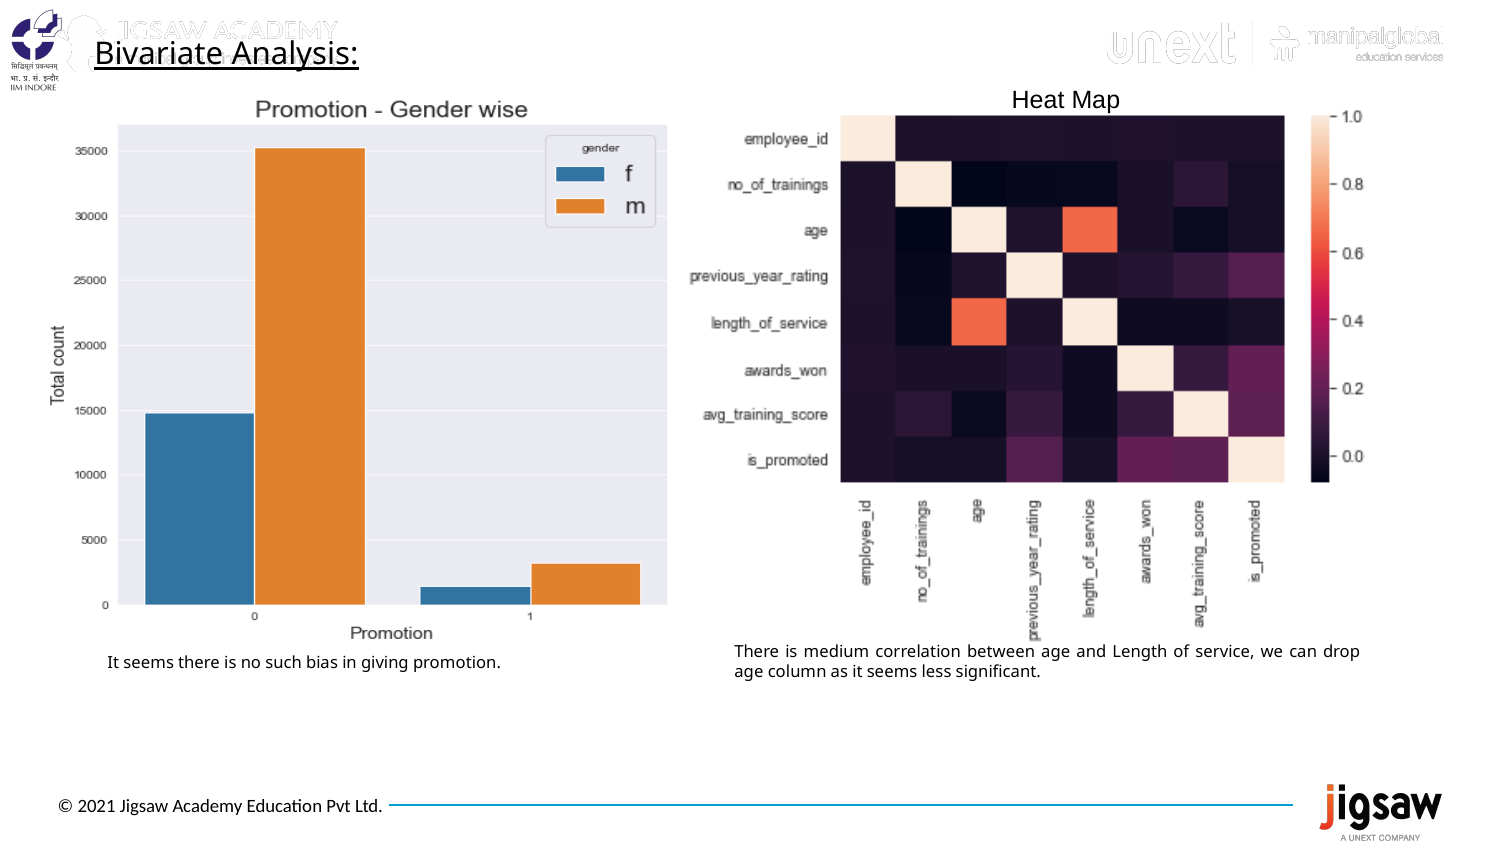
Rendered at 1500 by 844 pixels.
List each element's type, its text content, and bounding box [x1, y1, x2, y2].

text_box Heat Map [996, 76, 1296, 97]
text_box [1107, 21, 1443, 67]
text_box Bivariate Analysis: [83, 0, 1469, 82]
list Exploratory Data Analysis [57, 658, 1254, 705]
picture [43, 93, 676, 650]
picture [1315, 781, 1446, 844]
picture [10, 9, 339, 91]
text_box It seems there is no such bias in giving promotion. [92, 657, 718, 680]
picture [677, 99, 1377, 651]
text_box There is medium correlation between age and Length of service, we can drop age column as it seems less significant. [719, 657, 1376, 689]
